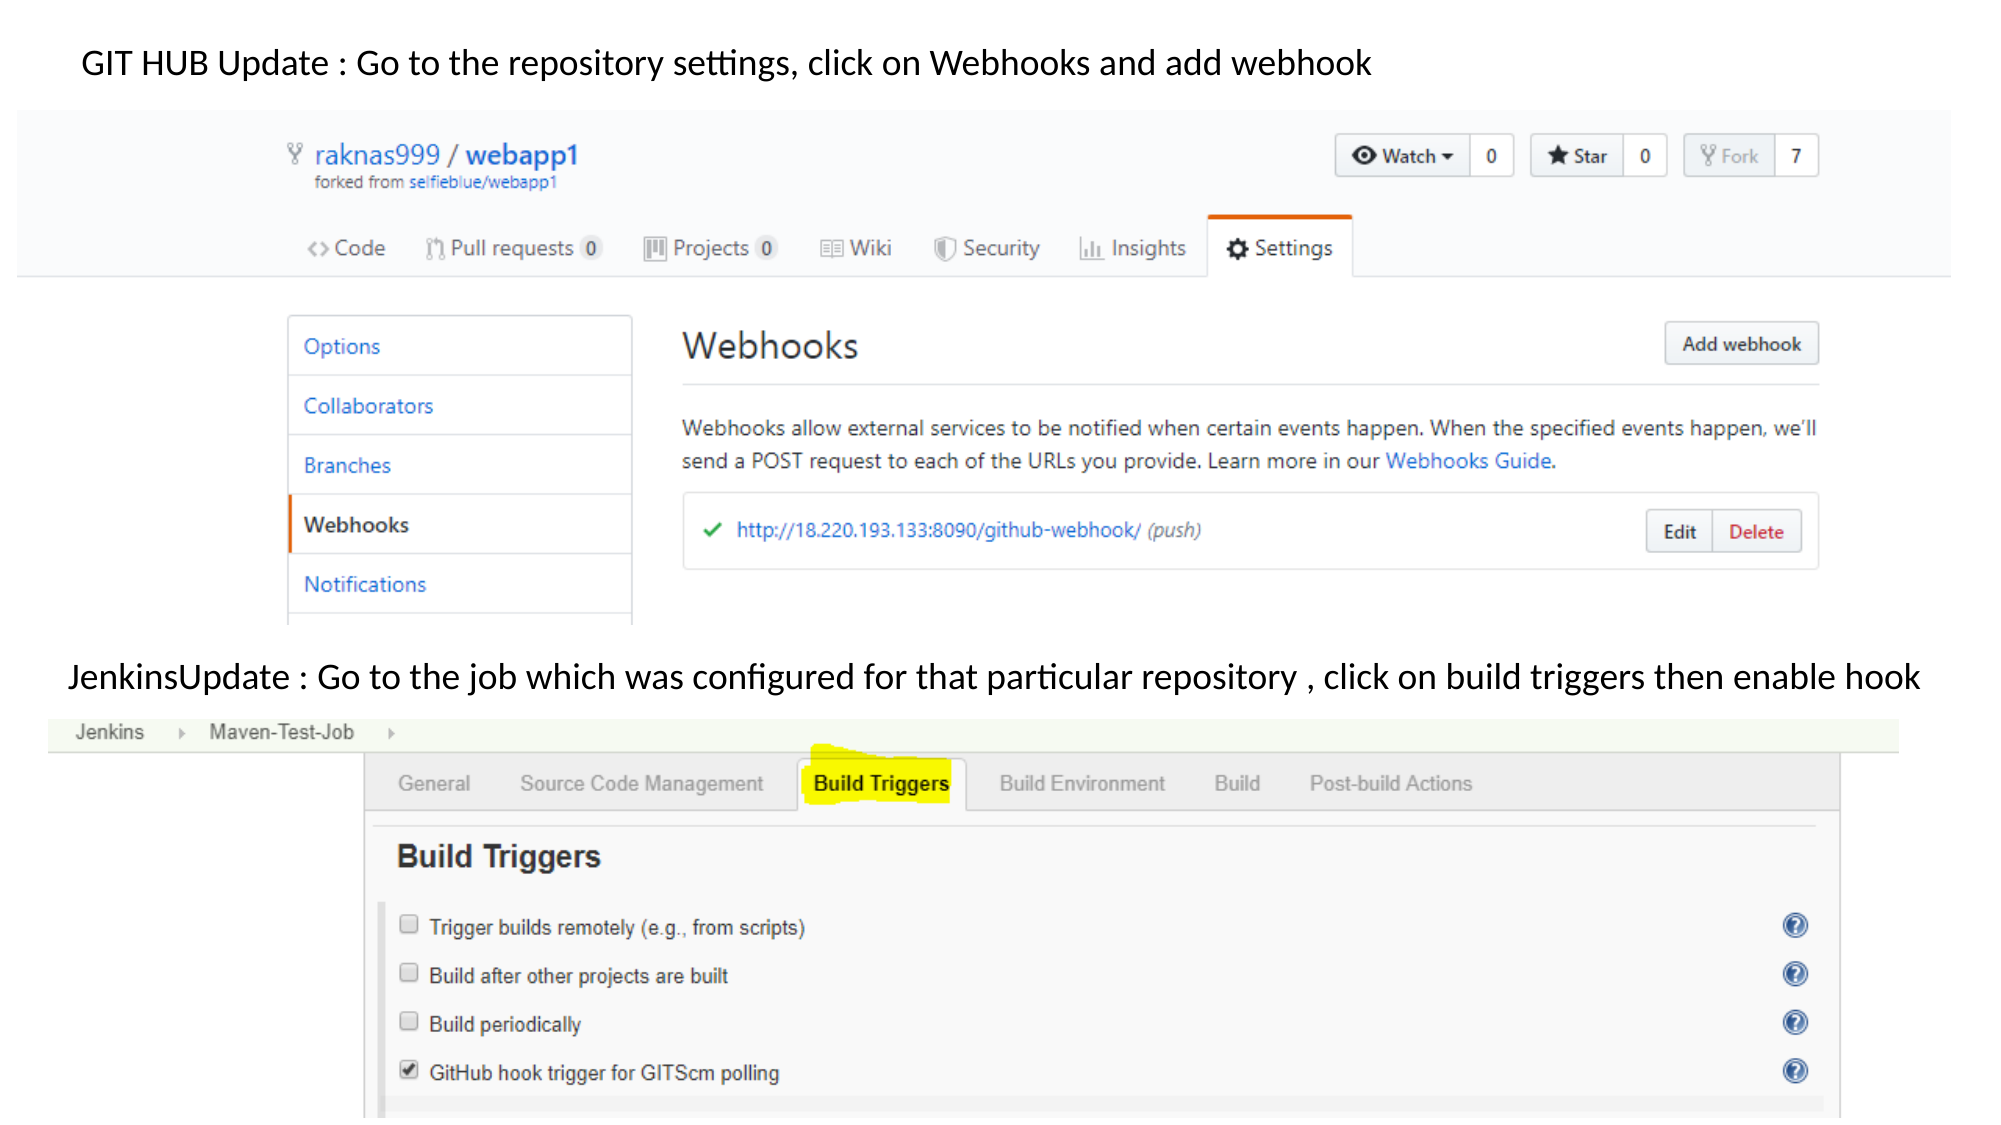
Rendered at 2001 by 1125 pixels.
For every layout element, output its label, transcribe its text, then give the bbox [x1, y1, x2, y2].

text_box JenkinsUpdate : Go to the job which was configured for that particular repository , click on build triggers then enable hook [53, 644, 1947, 705]
picture [17, 110, 1951, 625]
text_box GIT HUB Update : Go to the repository settings, click on Webhooks and add webhook [66, 30, 1389, 91]
picture [48, 719, 1899, 1118]
